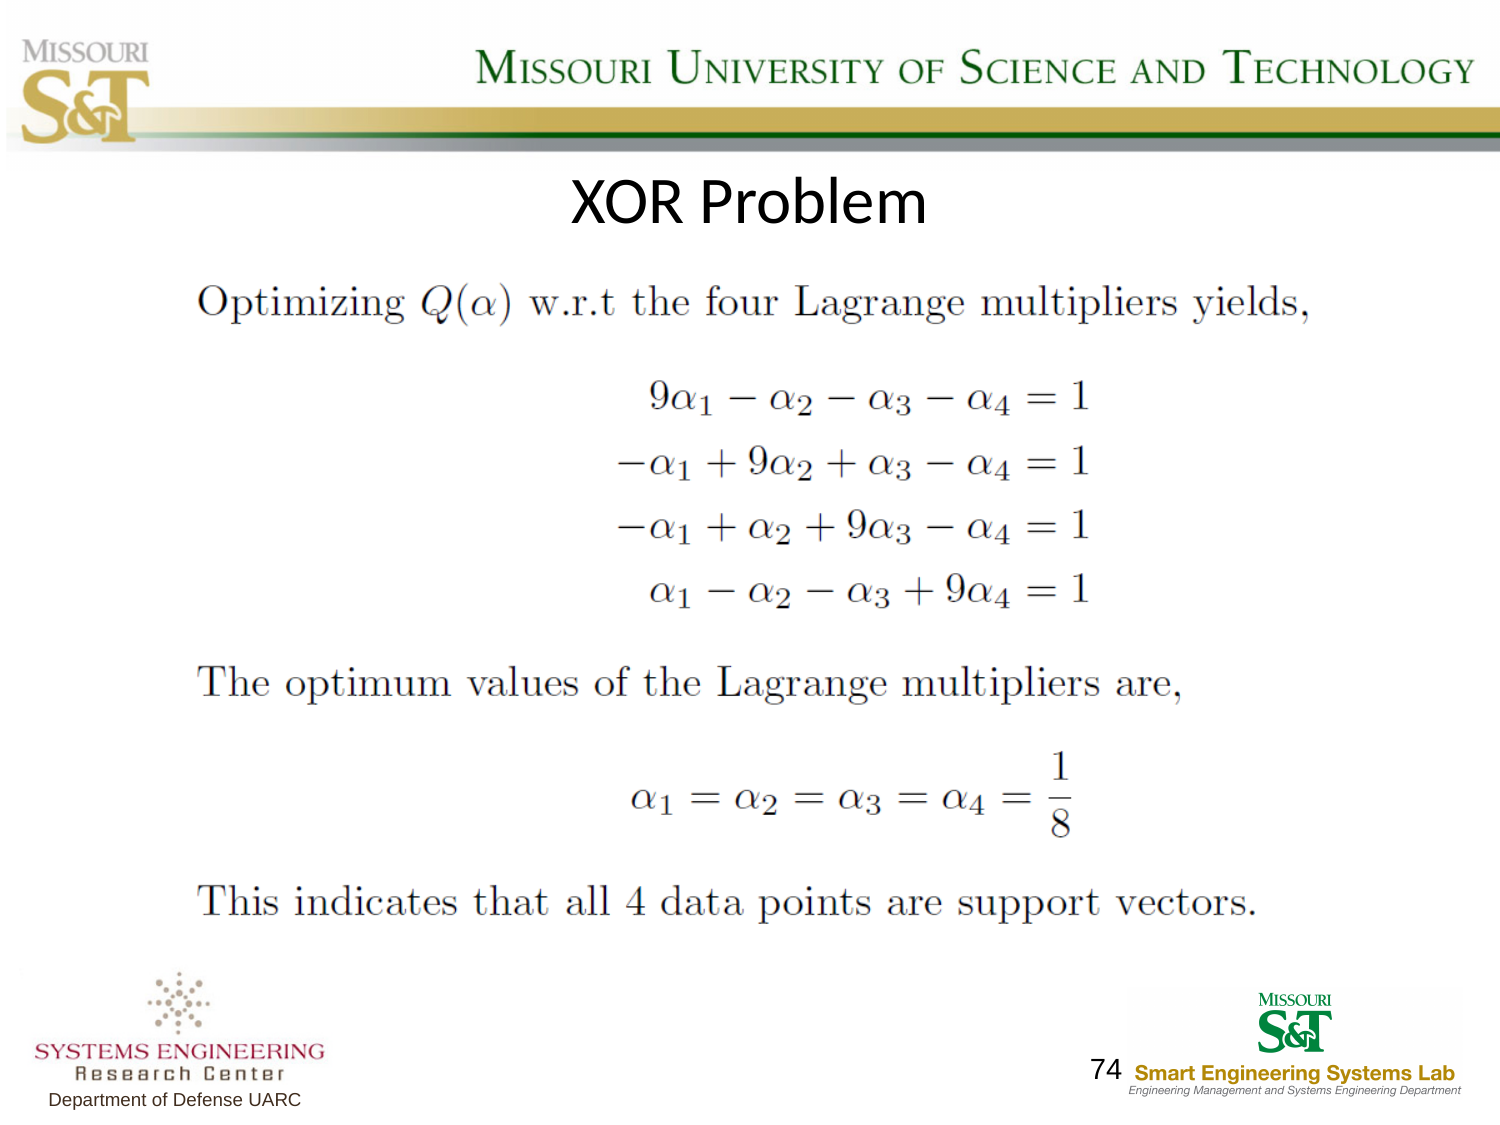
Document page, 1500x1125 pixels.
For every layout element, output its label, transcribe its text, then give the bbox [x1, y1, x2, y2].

title XOR Problem [75, 149, 1425, 238]
slide_number 74 [1074, 1042, 1425, 1103]
picture [1127, 987, 1463, 1100]
picture [6, 0, 1500, 171]
picture [19, 249, 1401, 1088]
